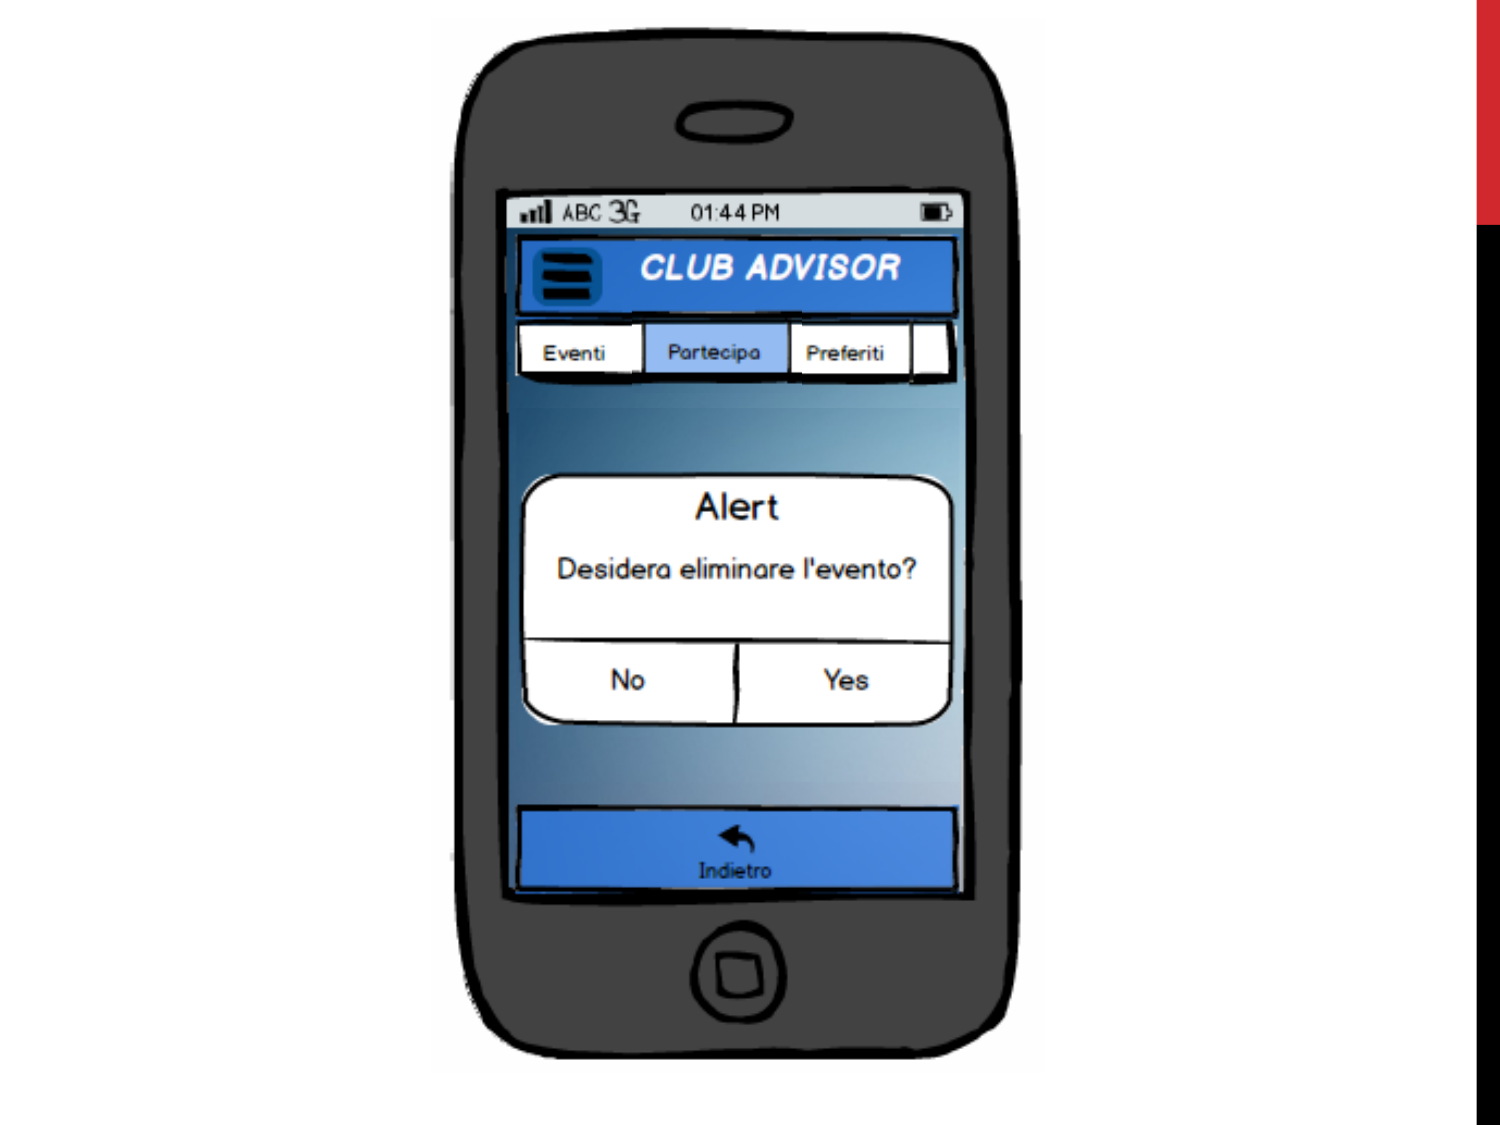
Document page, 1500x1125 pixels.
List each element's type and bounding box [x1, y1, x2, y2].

picture [430, 0, 1093, 1123]
